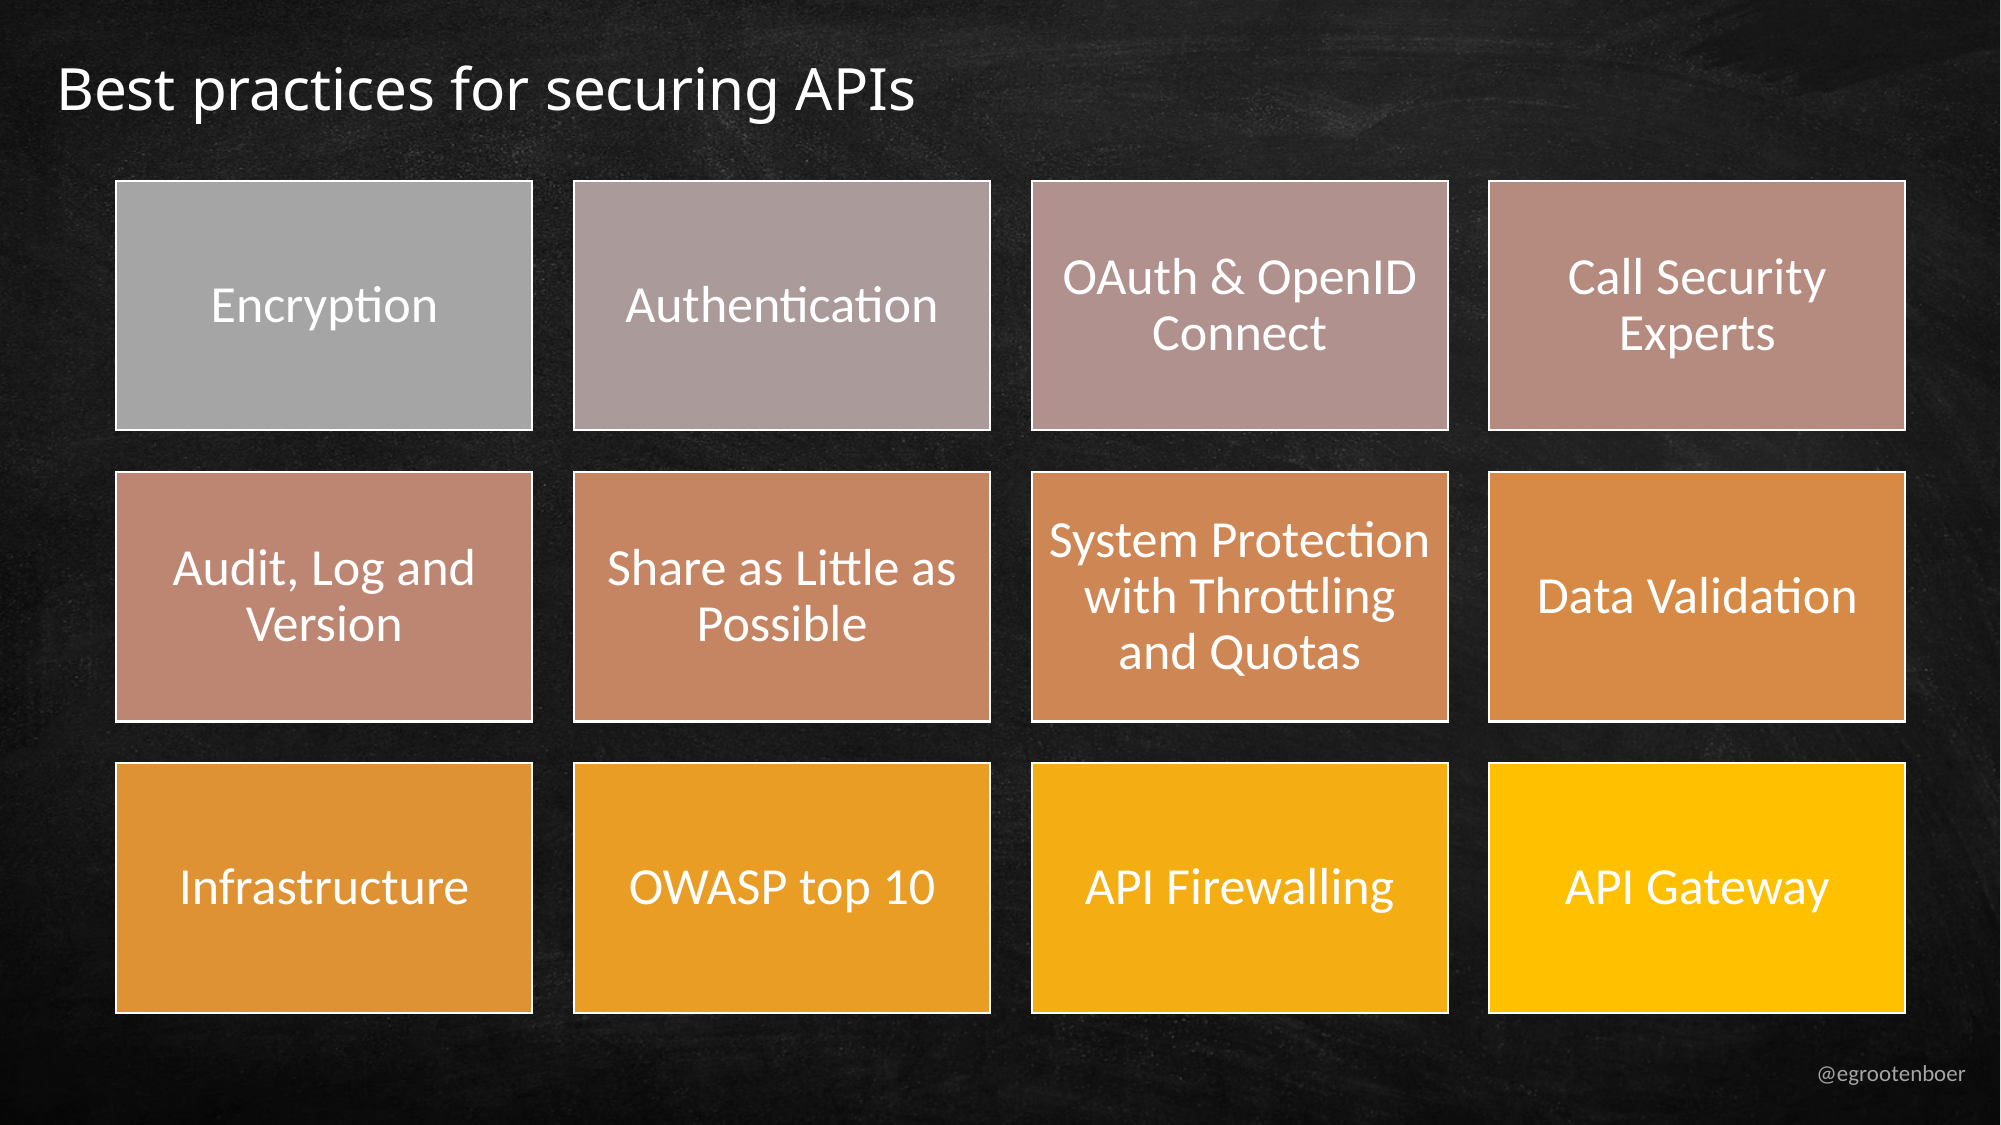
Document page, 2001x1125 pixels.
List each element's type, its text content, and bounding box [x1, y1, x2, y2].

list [41, 180, 1981, 1014]
picture [0, 0, 2001, 1125]
title Best practices for securing APIs [41, 12, 1981, 172]
